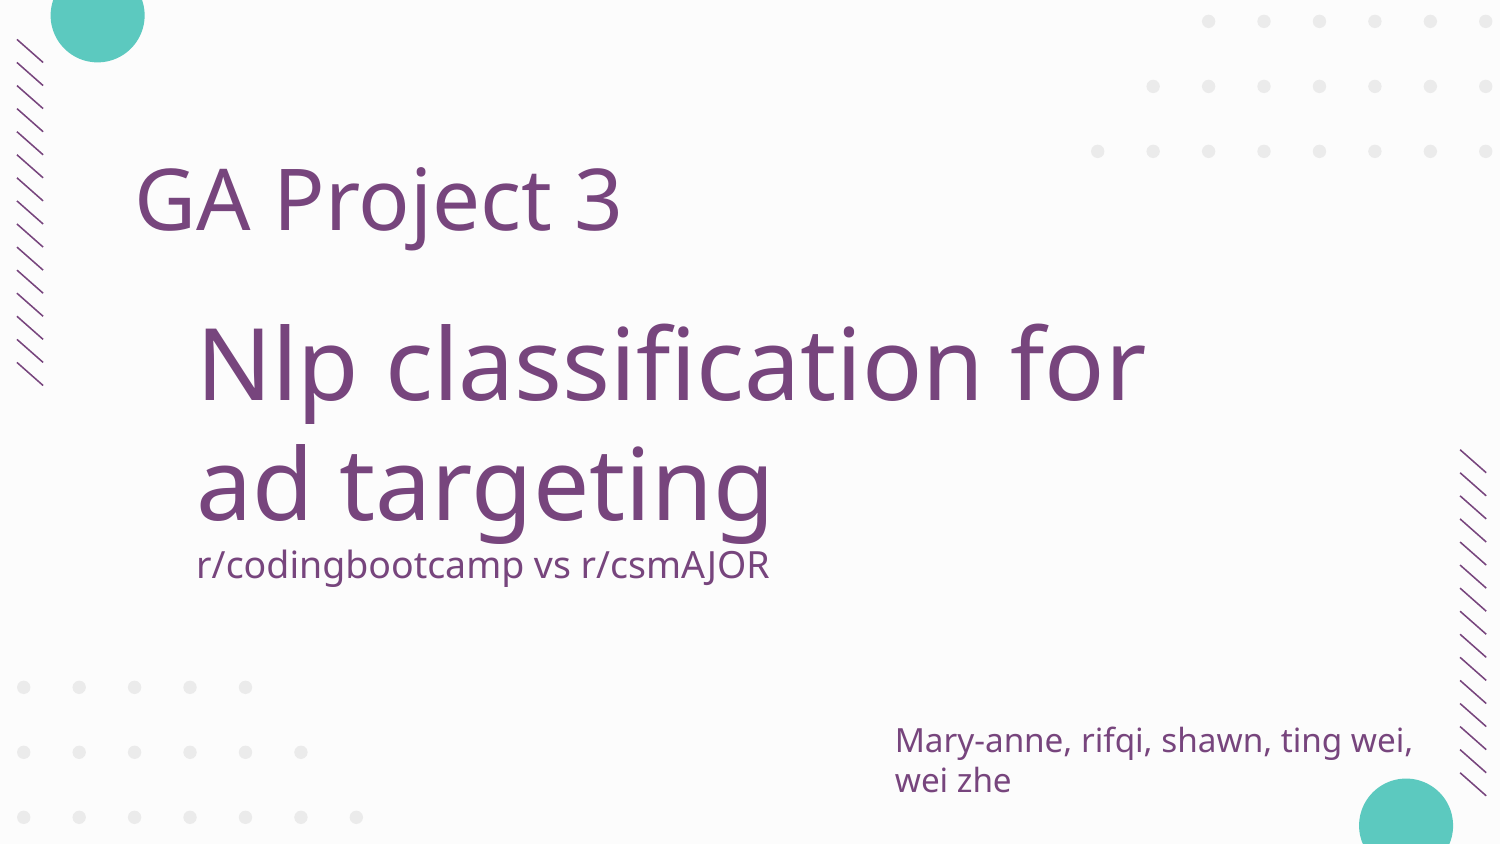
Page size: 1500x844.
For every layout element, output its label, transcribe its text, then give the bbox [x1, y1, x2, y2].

title Nlp classification for ad targeting r/codingbootcamp vs r/csmAJOR [181, 285, 1319, 573]
title Mary-anne, rifqi, shawn, ting wei, wei zhe [879, 704, 1461, 772]
title GA Project 3 [119, 130, 887, 268]
text_box [1002, 655, 1500, 721]
